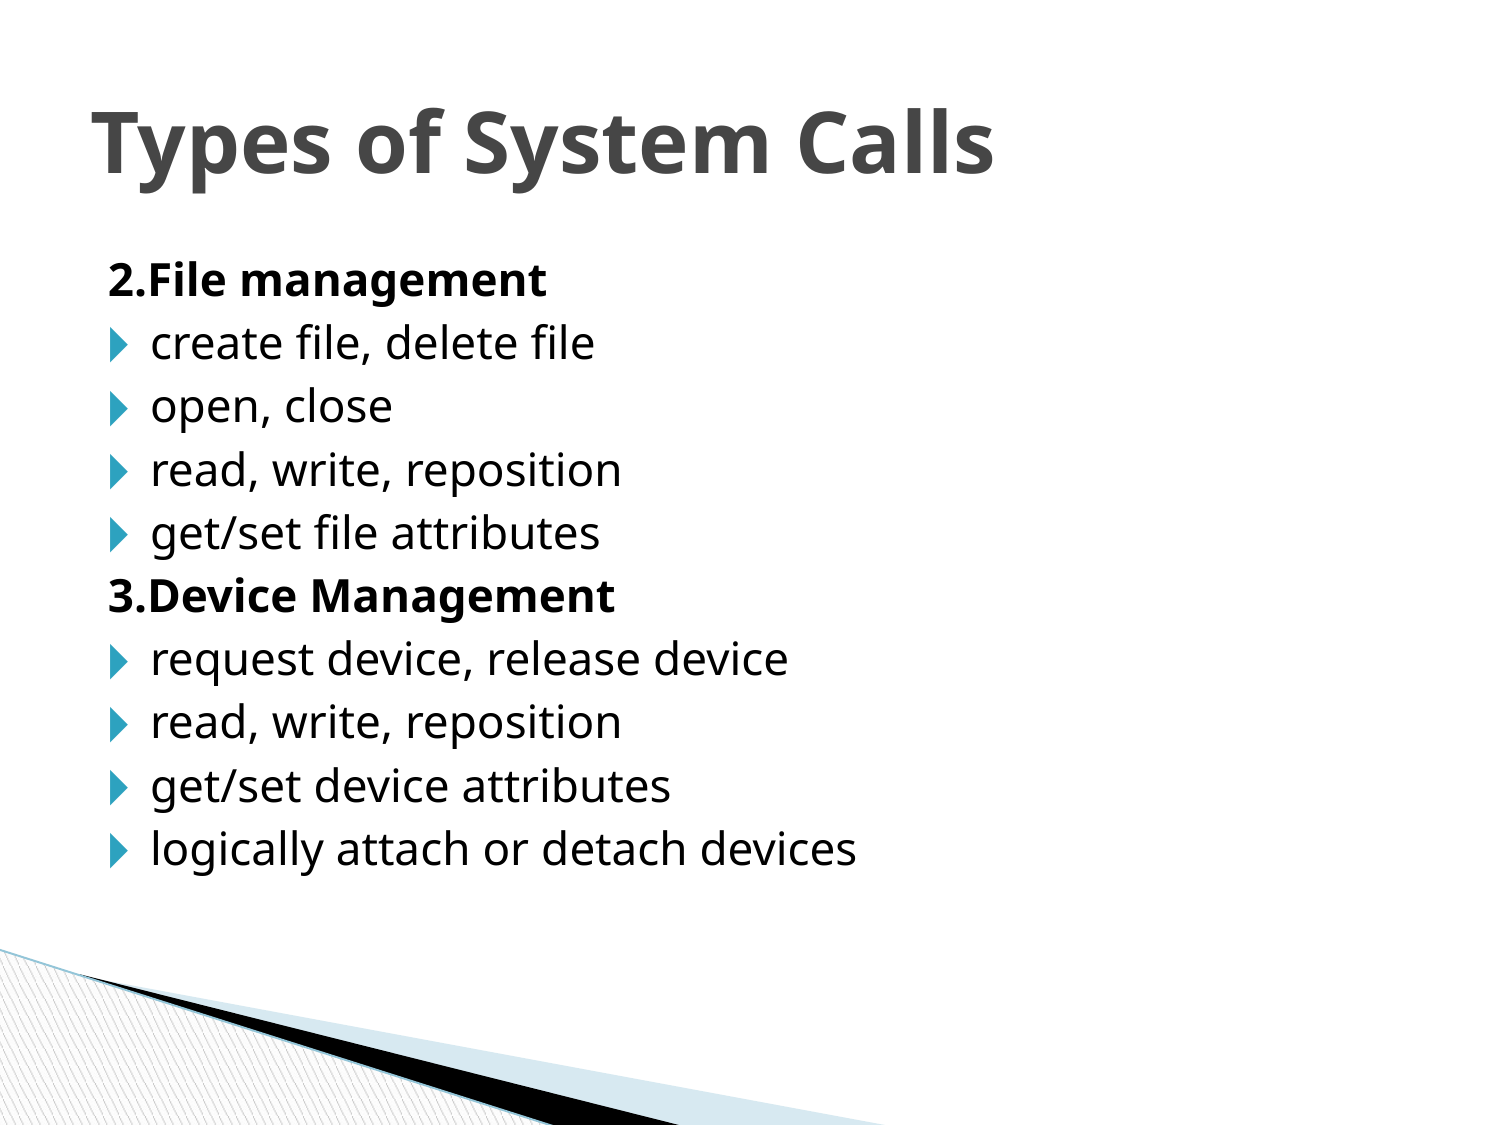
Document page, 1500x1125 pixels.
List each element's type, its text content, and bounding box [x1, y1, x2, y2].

title Types of System Calls [75, 45, 1425, 233]
list 2.File management create file, delete file open, close read, write, reposition get/set file attributes 3.Device Management request device, release device read, write, reposition get/set device attributes logically attach or detach devices [75, 243, 1425, 986]
